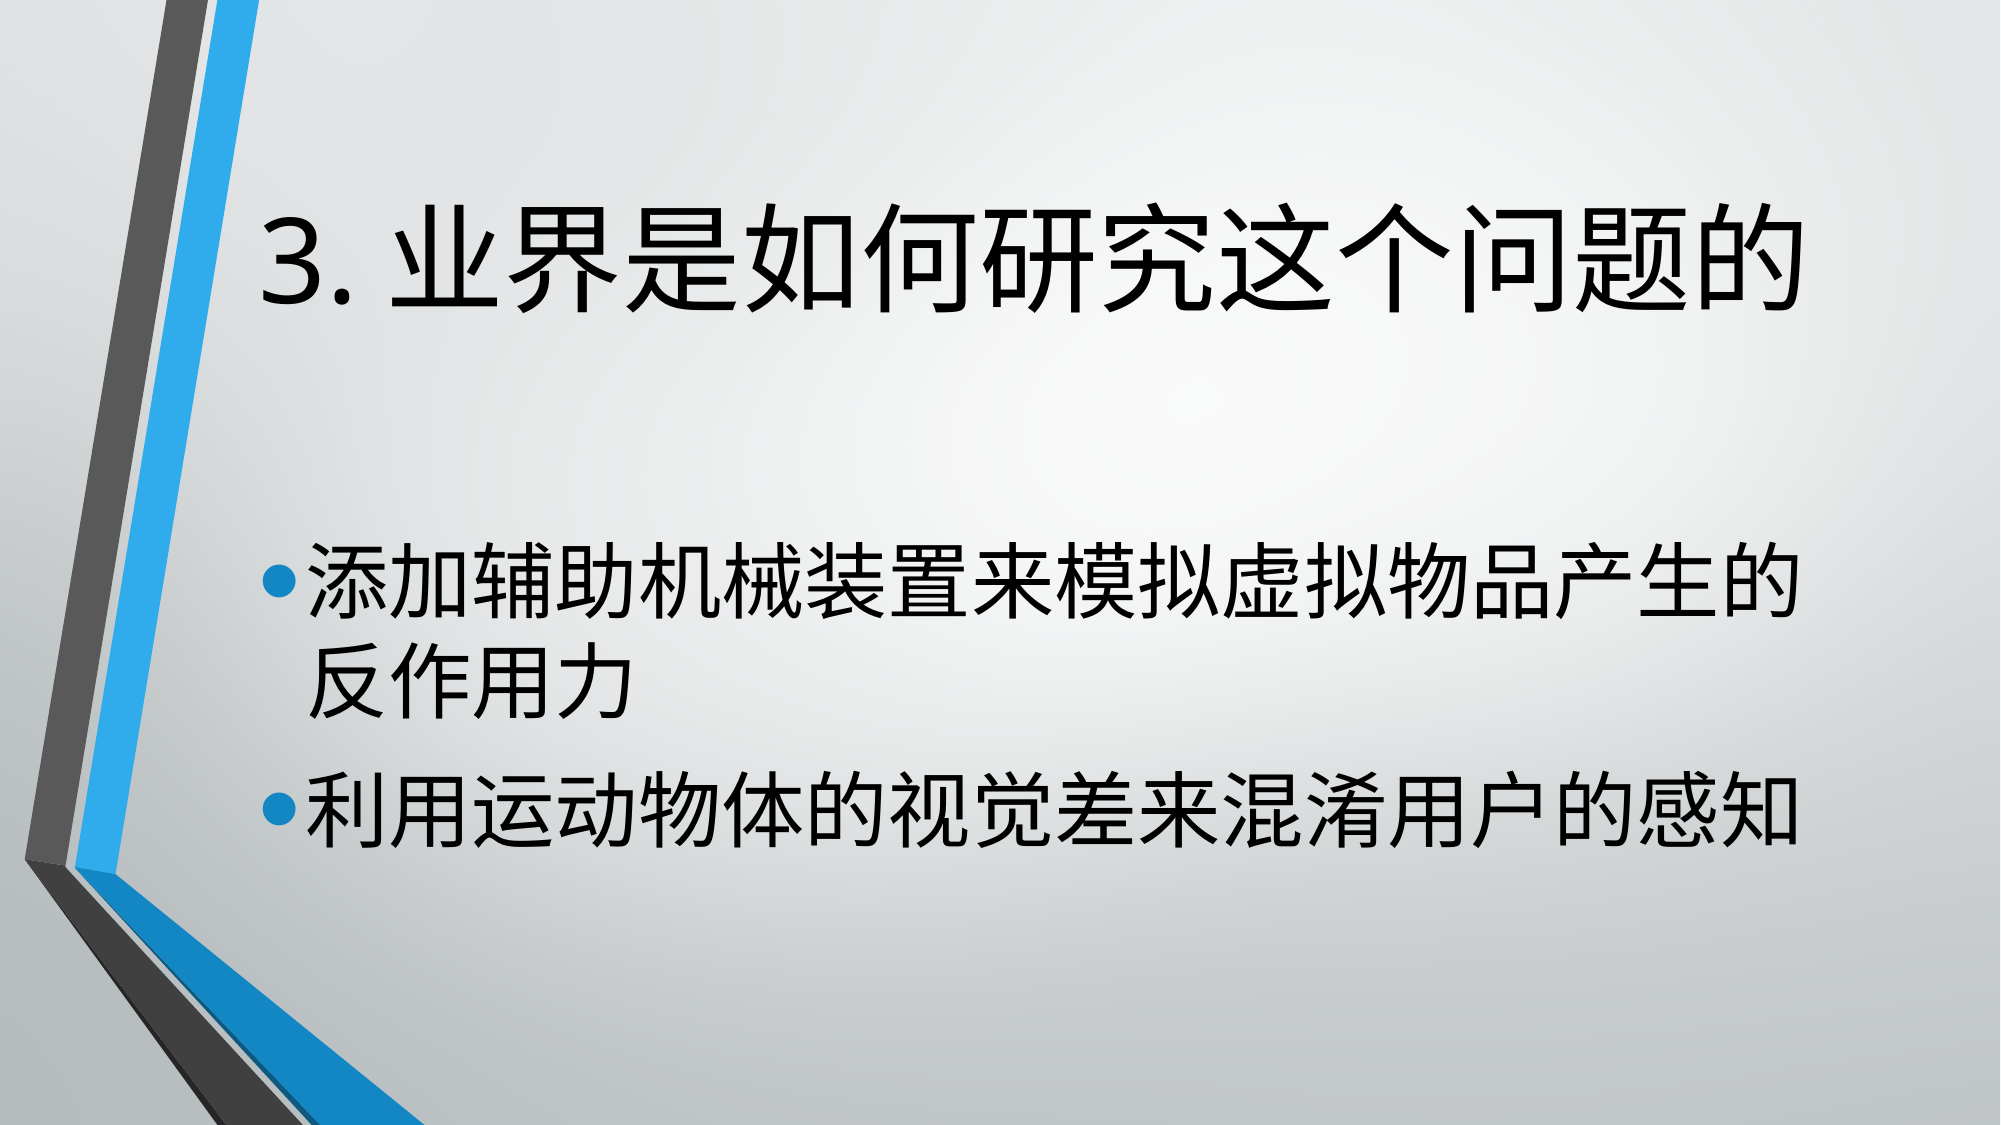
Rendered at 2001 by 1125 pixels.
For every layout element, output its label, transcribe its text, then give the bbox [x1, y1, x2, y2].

title 3.业界是如何研究这个问题的 [243, 112, 1887, 400]
list 添加辅助机械装置来模拟虚拟物品产生的反作用力 利用运动物体的视觉差来混淆用户的感知 [243, 437, 1887, 950]
